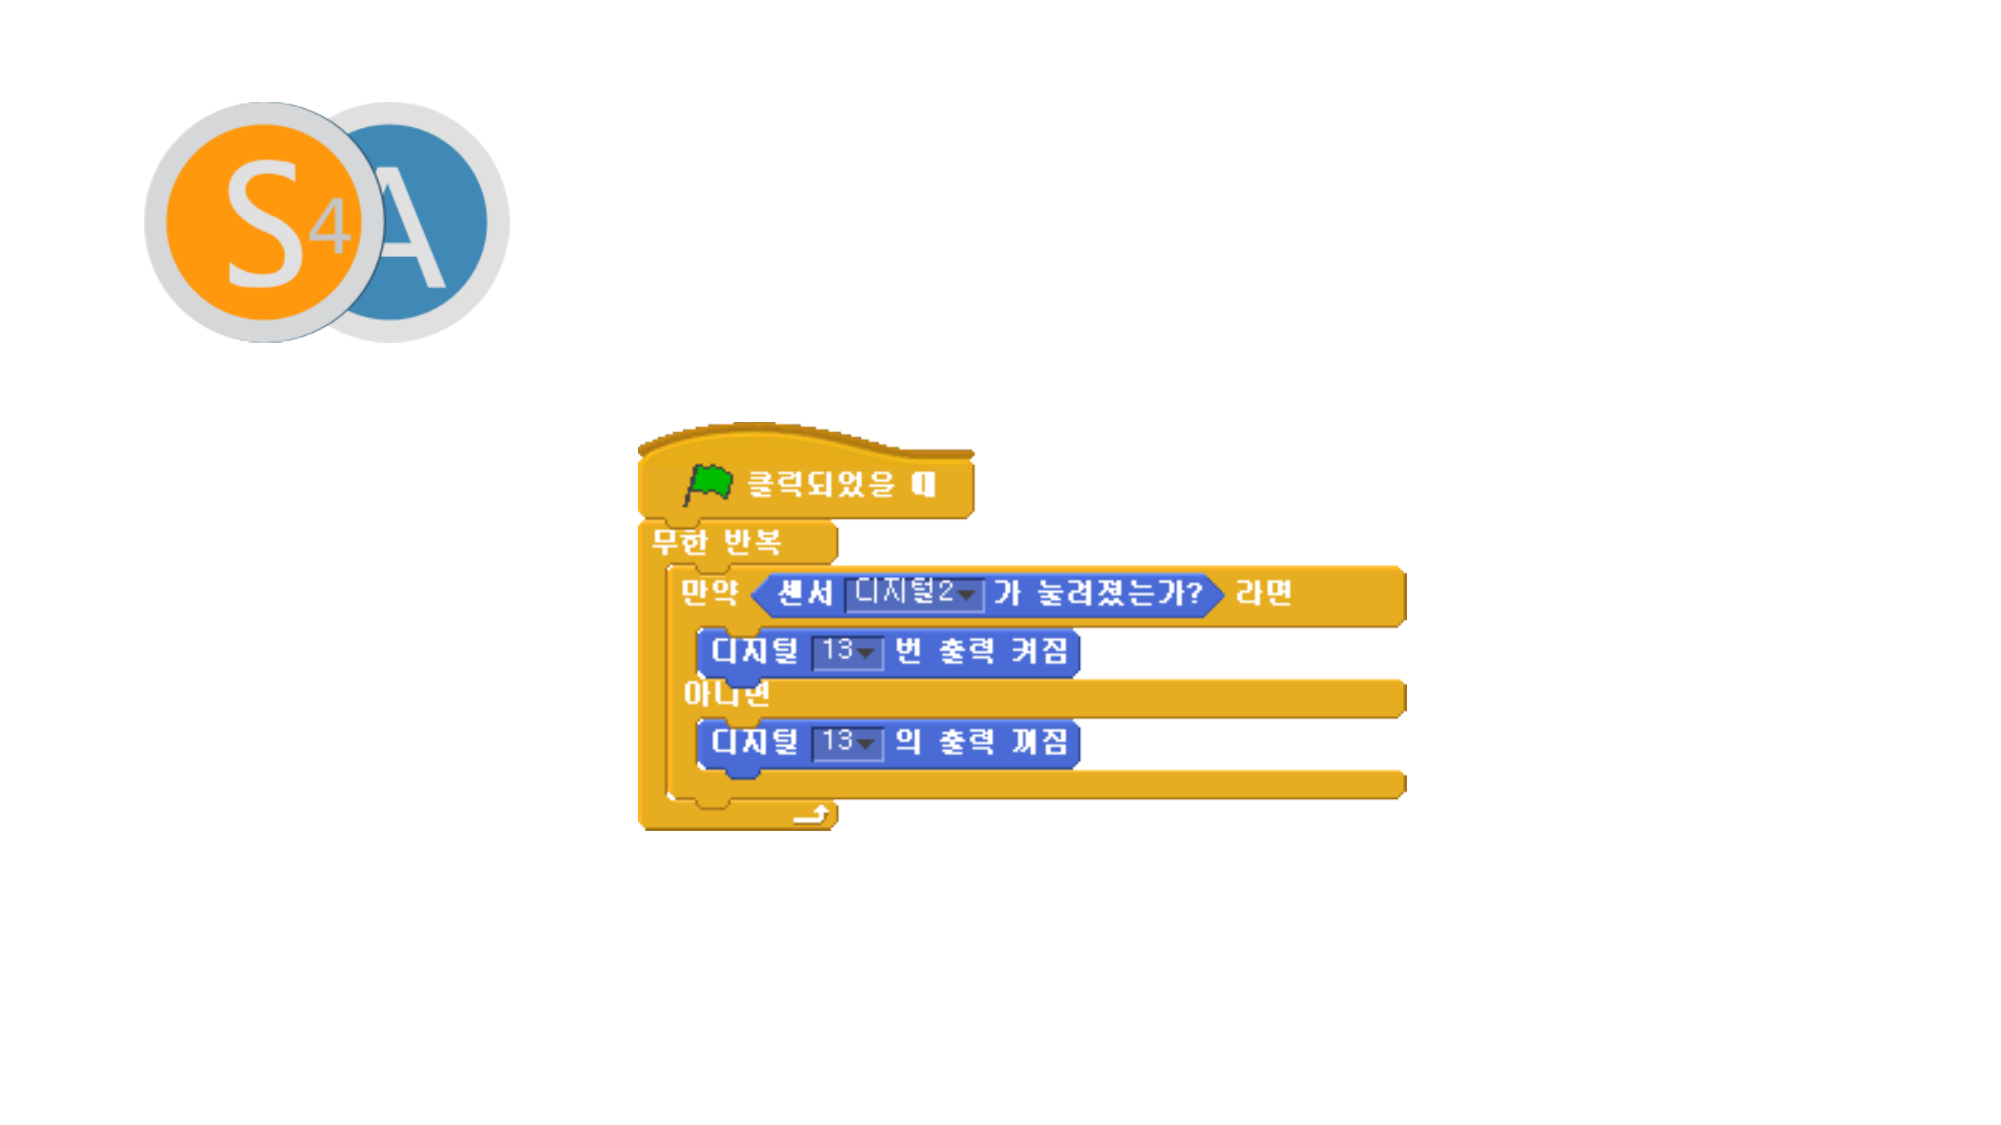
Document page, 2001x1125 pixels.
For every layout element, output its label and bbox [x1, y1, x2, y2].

picture [638, 422, 1407, 831]
picture [144, 102, 510, 343]
